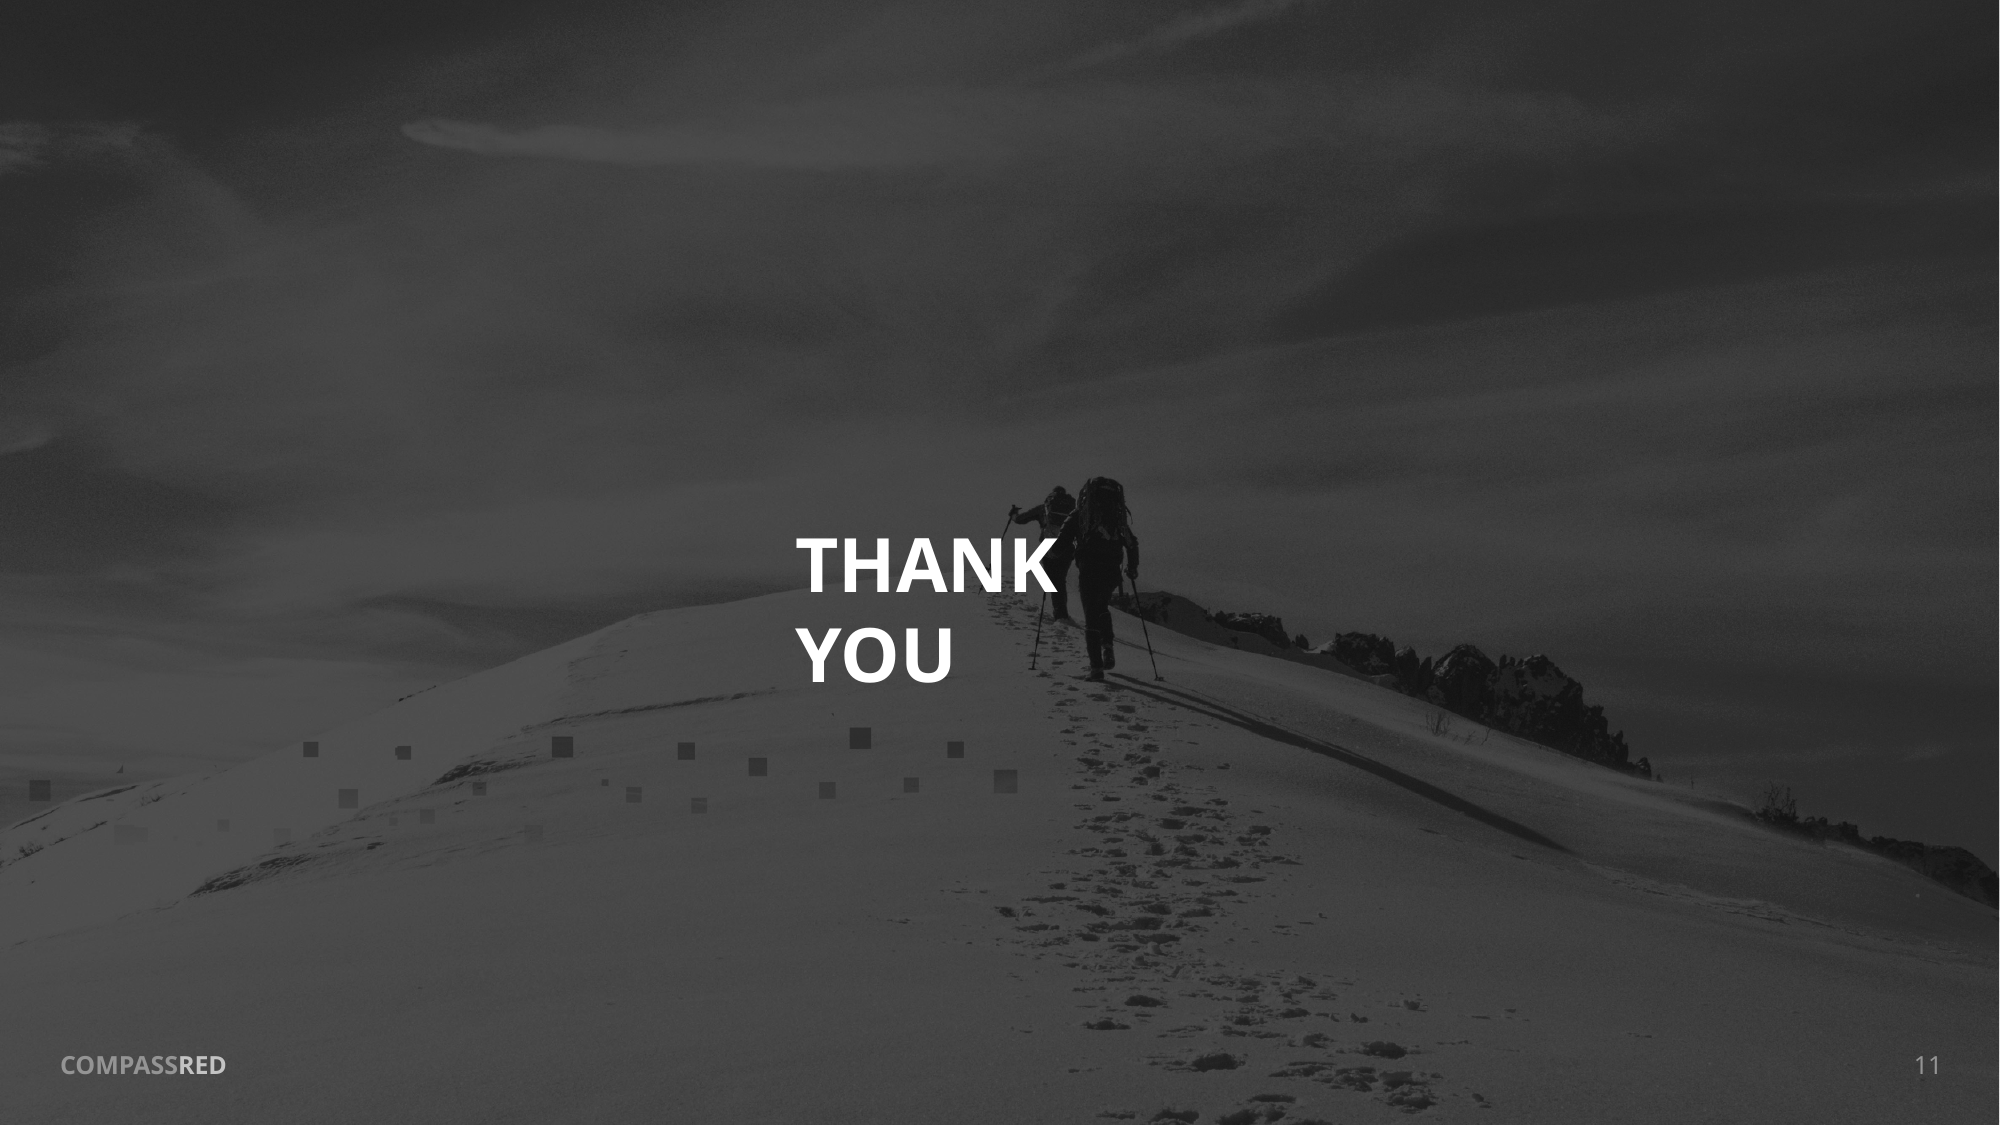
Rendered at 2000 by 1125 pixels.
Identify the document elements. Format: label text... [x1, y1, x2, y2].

title THANK YOU [795, 517, 1205, 705]
slide_number 11 [1822, 1050, 1943, 1085]
